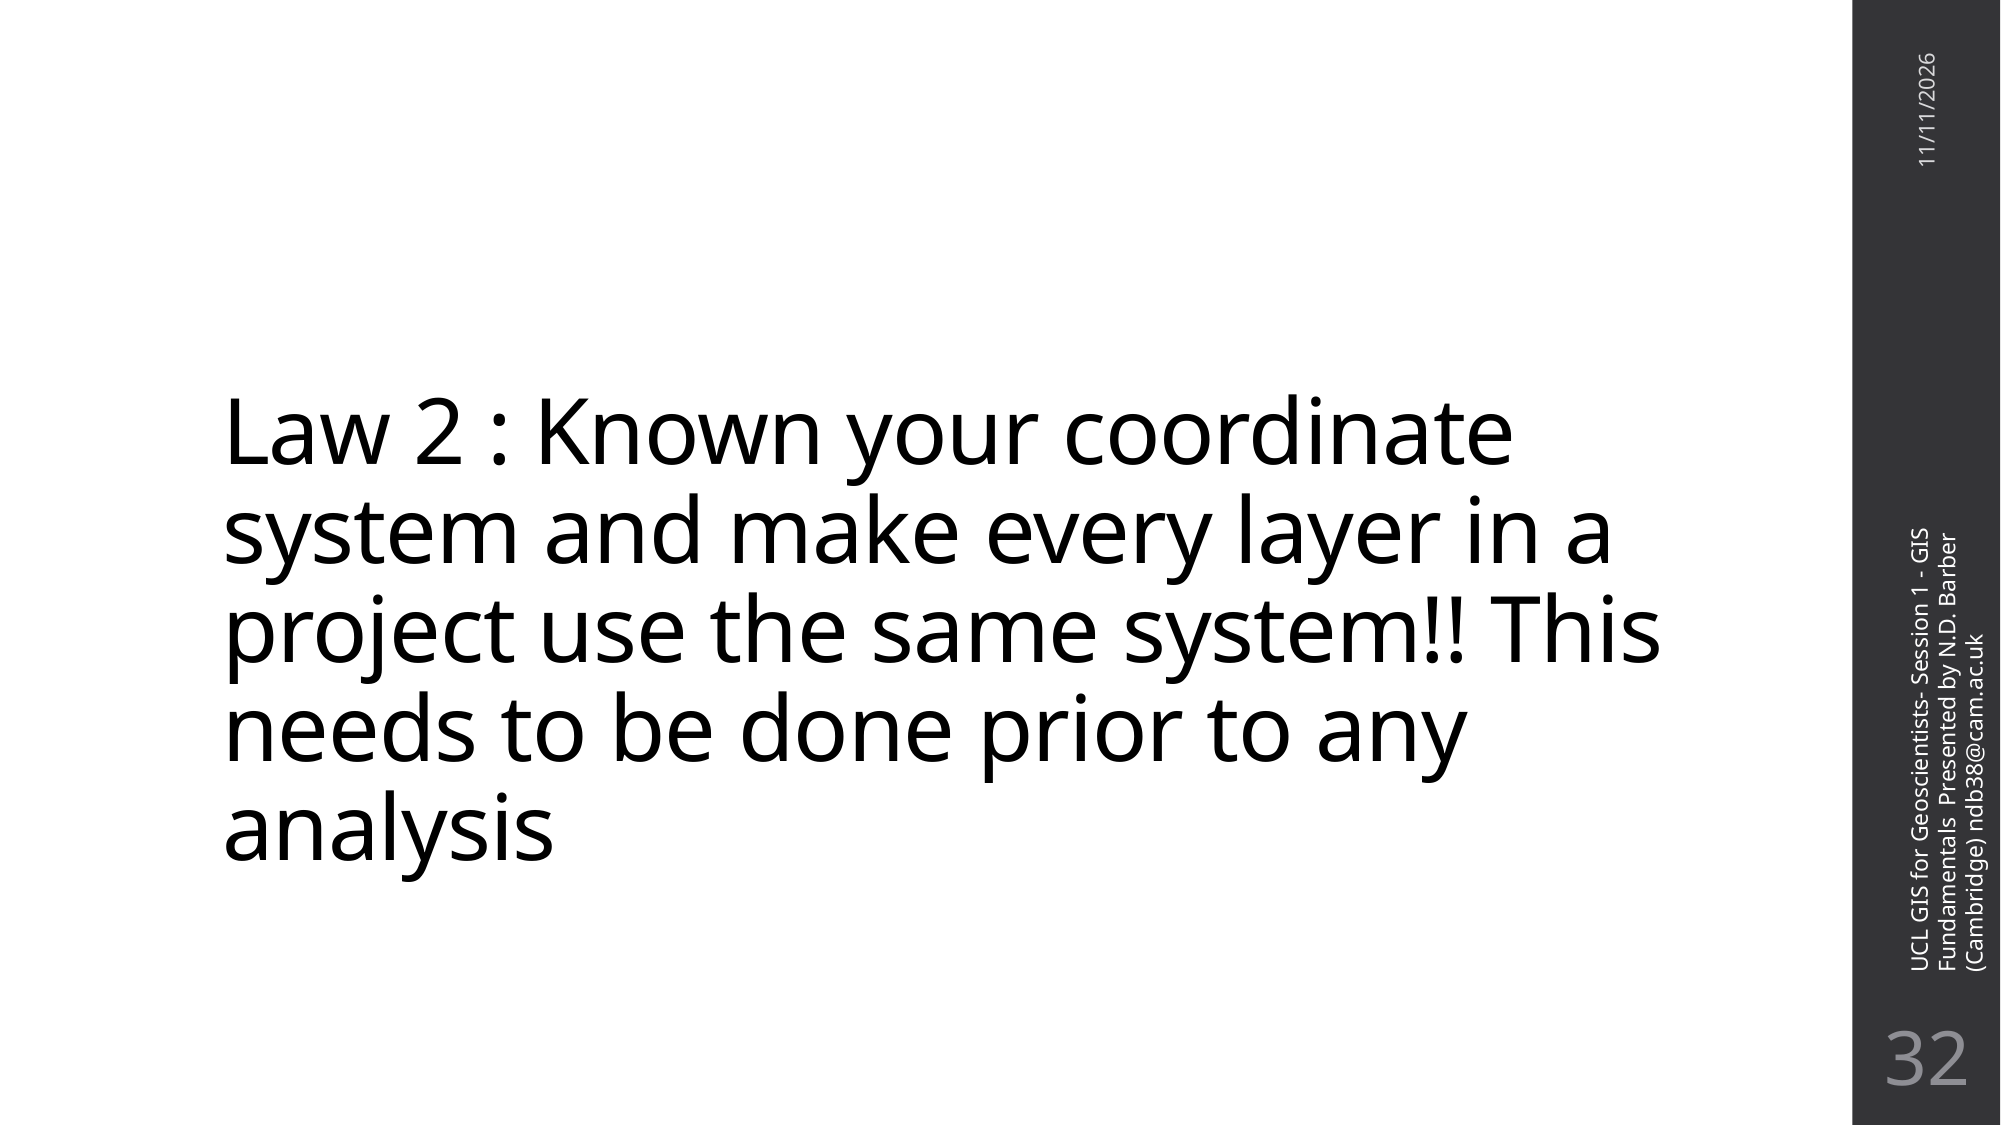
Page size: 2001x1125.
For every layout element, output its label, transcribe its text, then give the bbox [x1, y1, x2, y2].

title Law 2 : Known your coordinate system and make every layer in a project use the same system!! This needs to be done prior to any analysis [206, 60, 1797, 888]
slide_number 31 [1852, 1012, 2000, 1110]
footer UCL GIS for Geoscientists- Session 1 - GIS Fundamentals Presented by N.D. Barber (Cambridge) ndb38@cam.ac.uk [1897, 400, 1958, 988]
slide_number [1897, 37, 1958, 351]
